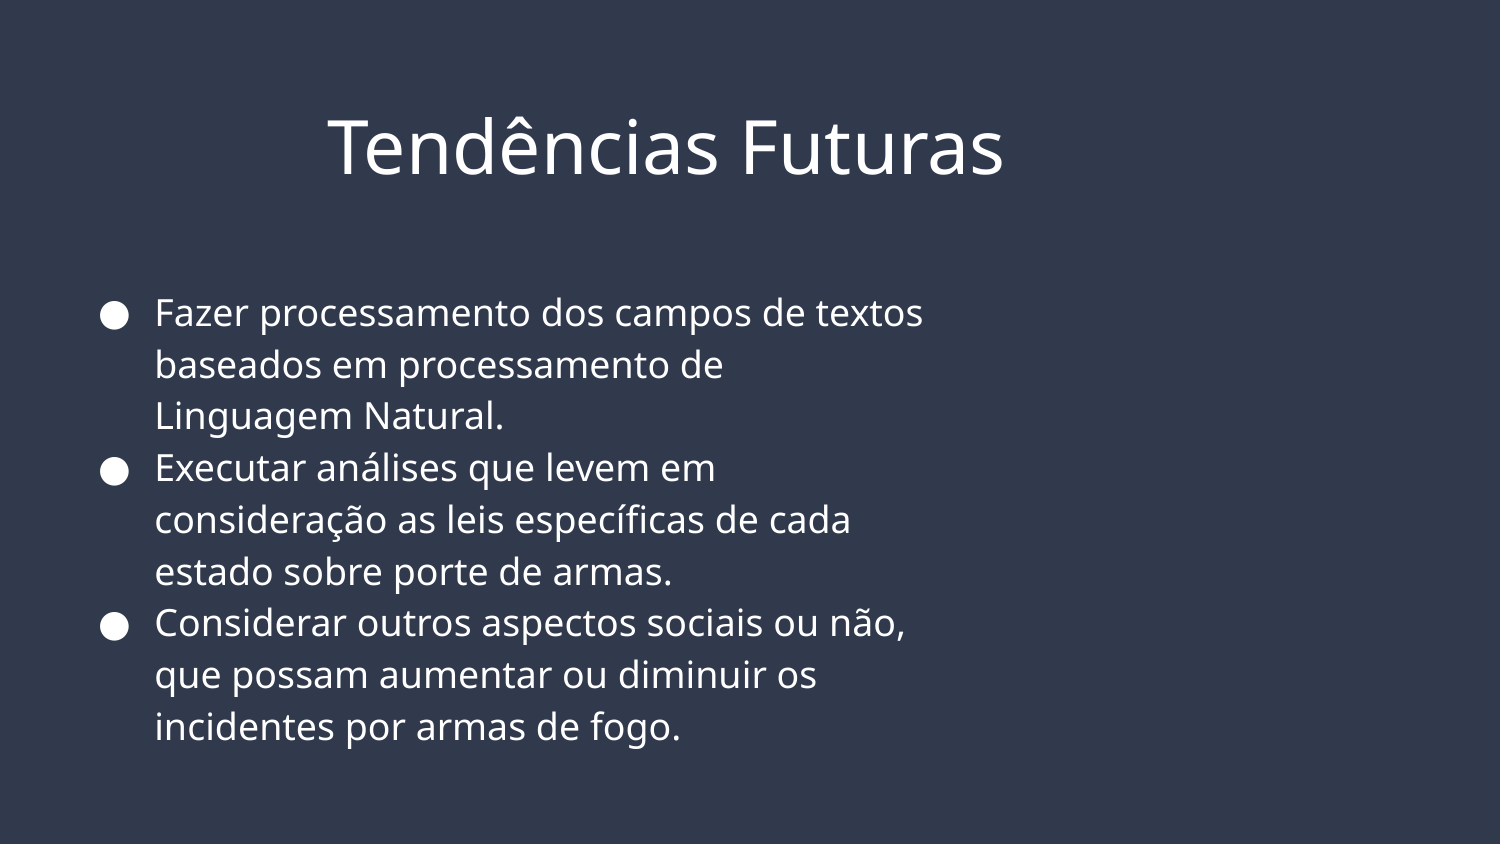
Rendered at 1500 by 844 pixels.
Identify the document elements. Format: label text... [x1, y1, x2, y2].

list Fazer processamento dos campos de textos baseados em processamento de Linguagem Natural. Executar análises que levem em consideração as leis específicas de cada estado sobre porte de armas. Considerar outros aspectos sociais ou não, que possam aumentar ou diminuir os incidentes por armas de fogo. [64, 267, 940, 738]
title Tendências Futuras [312, 0, 1188, 205]
